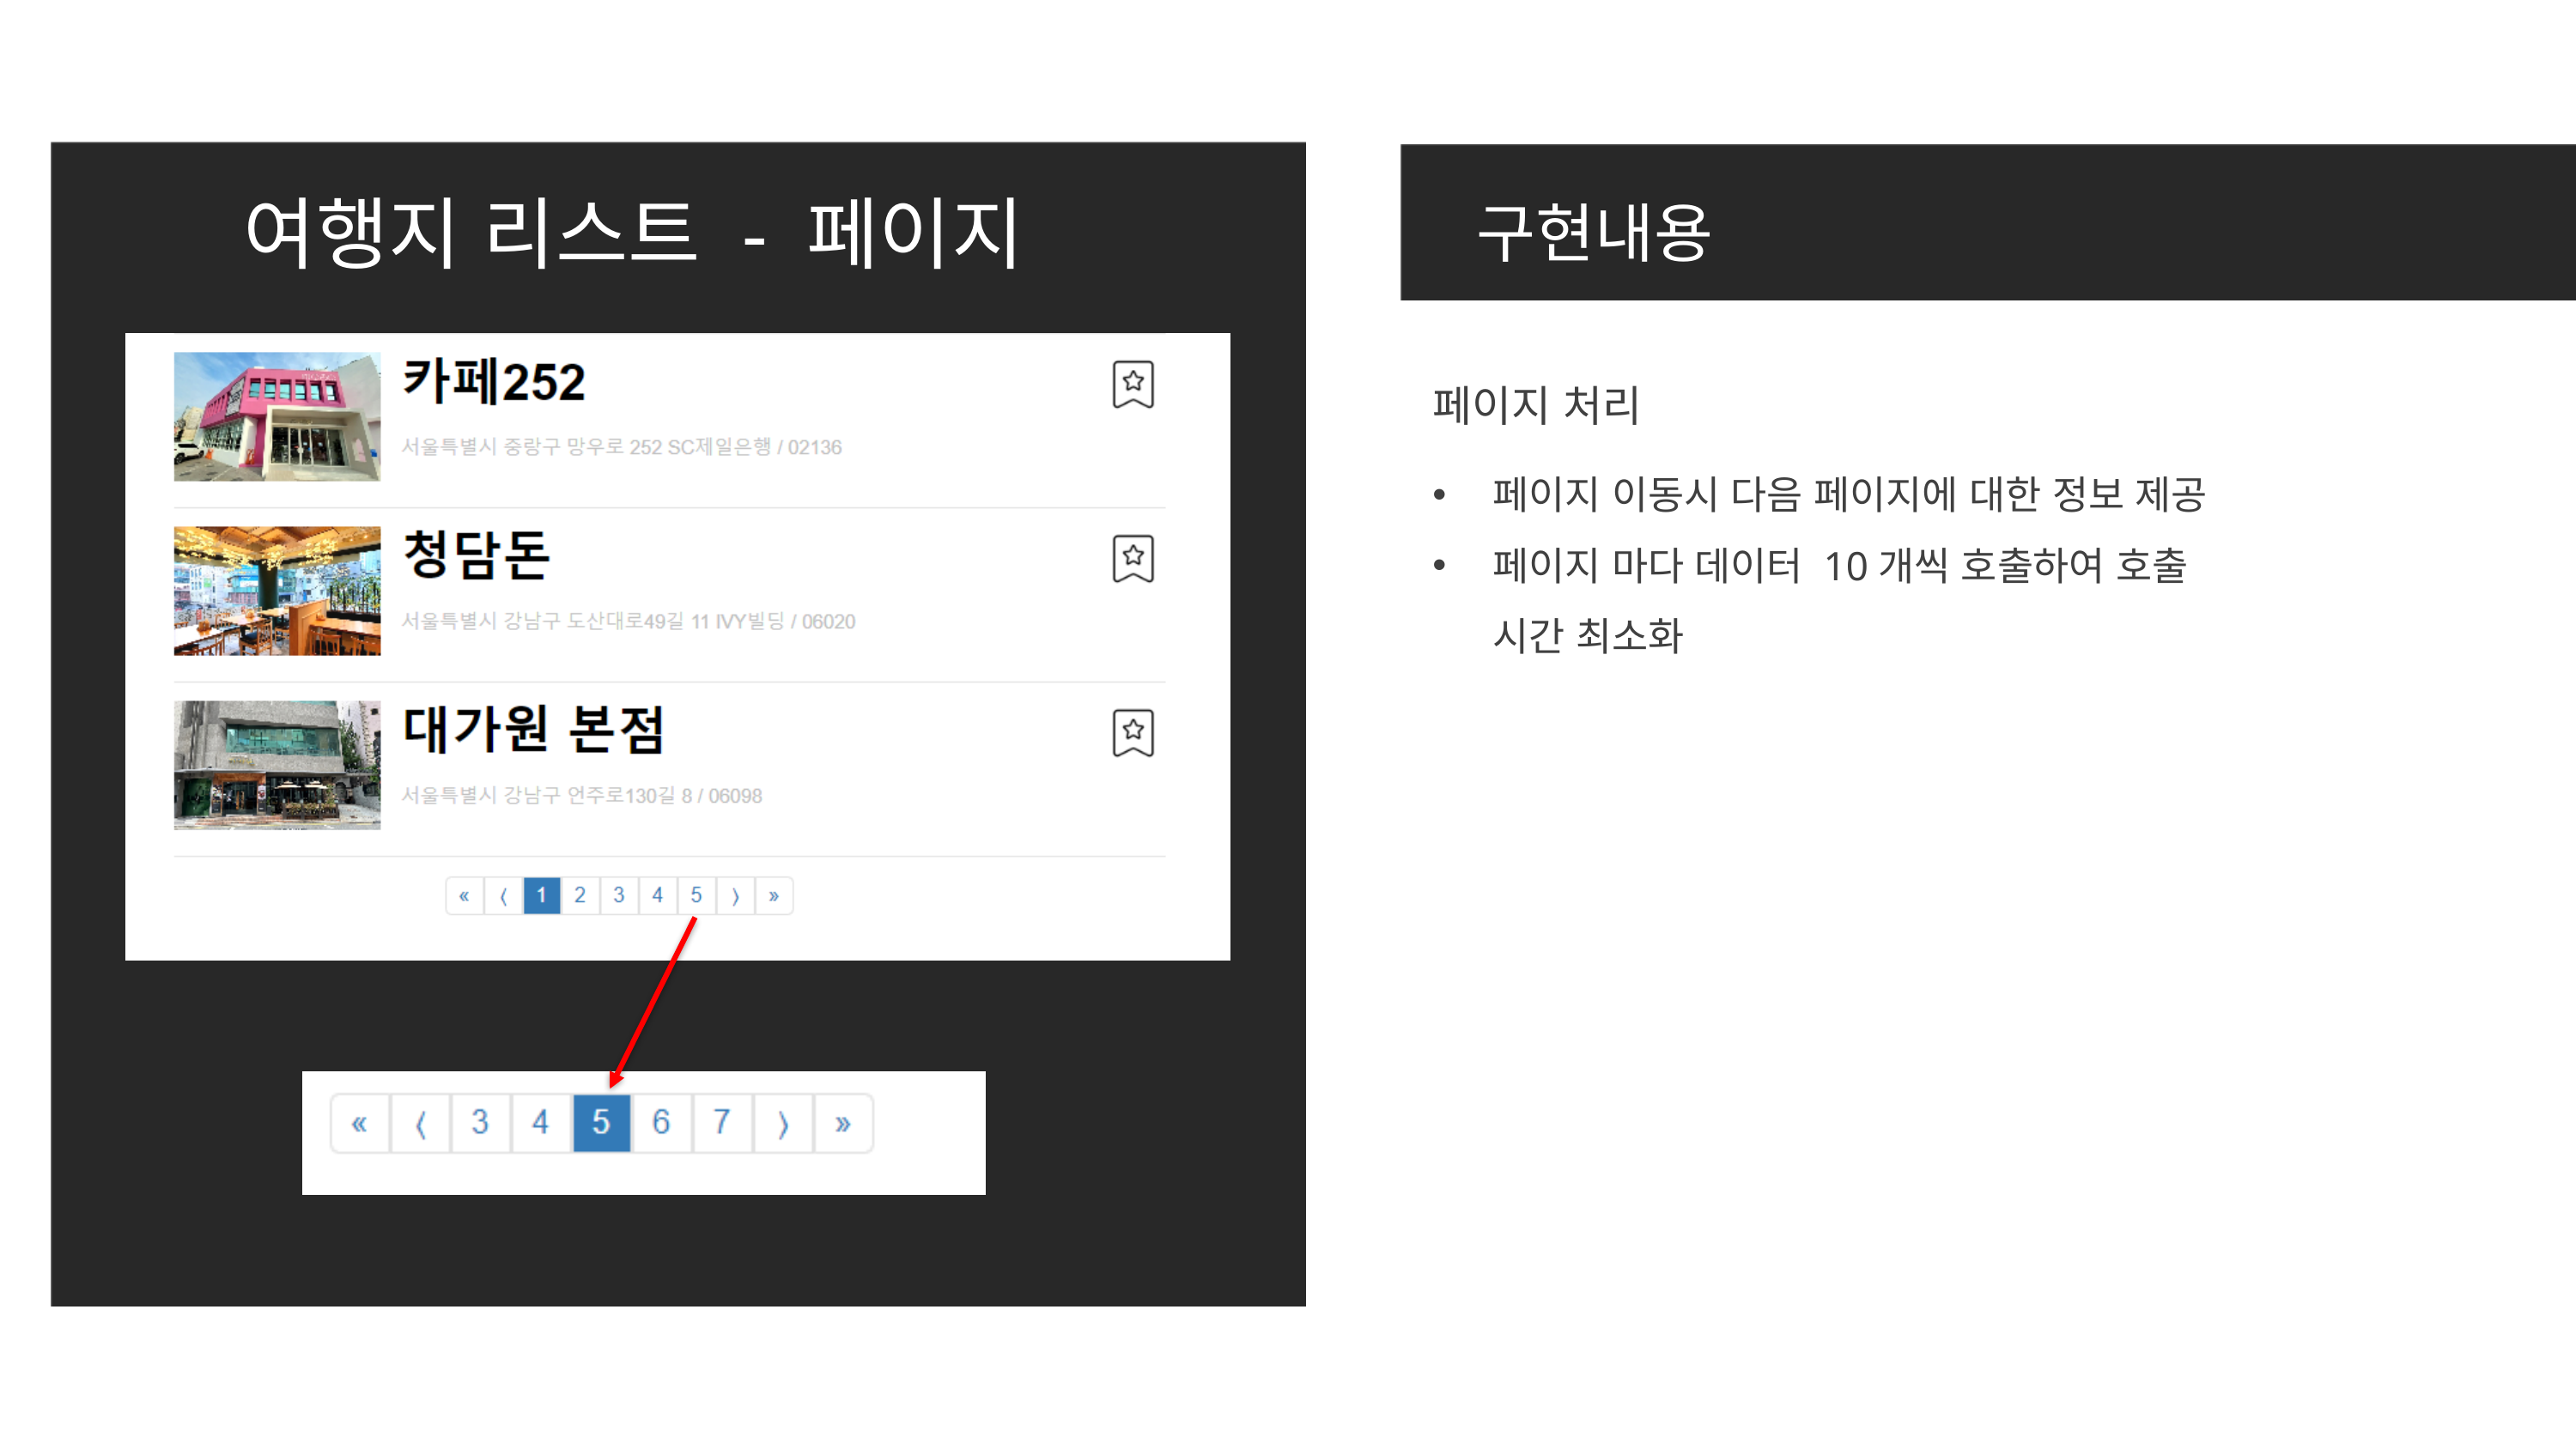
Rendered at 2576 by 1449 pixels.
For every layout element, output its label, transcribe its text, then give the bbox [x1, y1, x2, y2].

text_box 페이지 처리 [1419, 373, 1897, 437]
picture [1400, 144, 2576, 301]
picture [51, 142, 1306, 1307]
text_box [610, 917, 696, 1089]
text_box 페이지 이동시 다음 페이지에 대한 정보 제공 페이지 마다 데이터 10개씩 호출하여 호출 시간 최소화 [1419, 440, 2271, 665]
